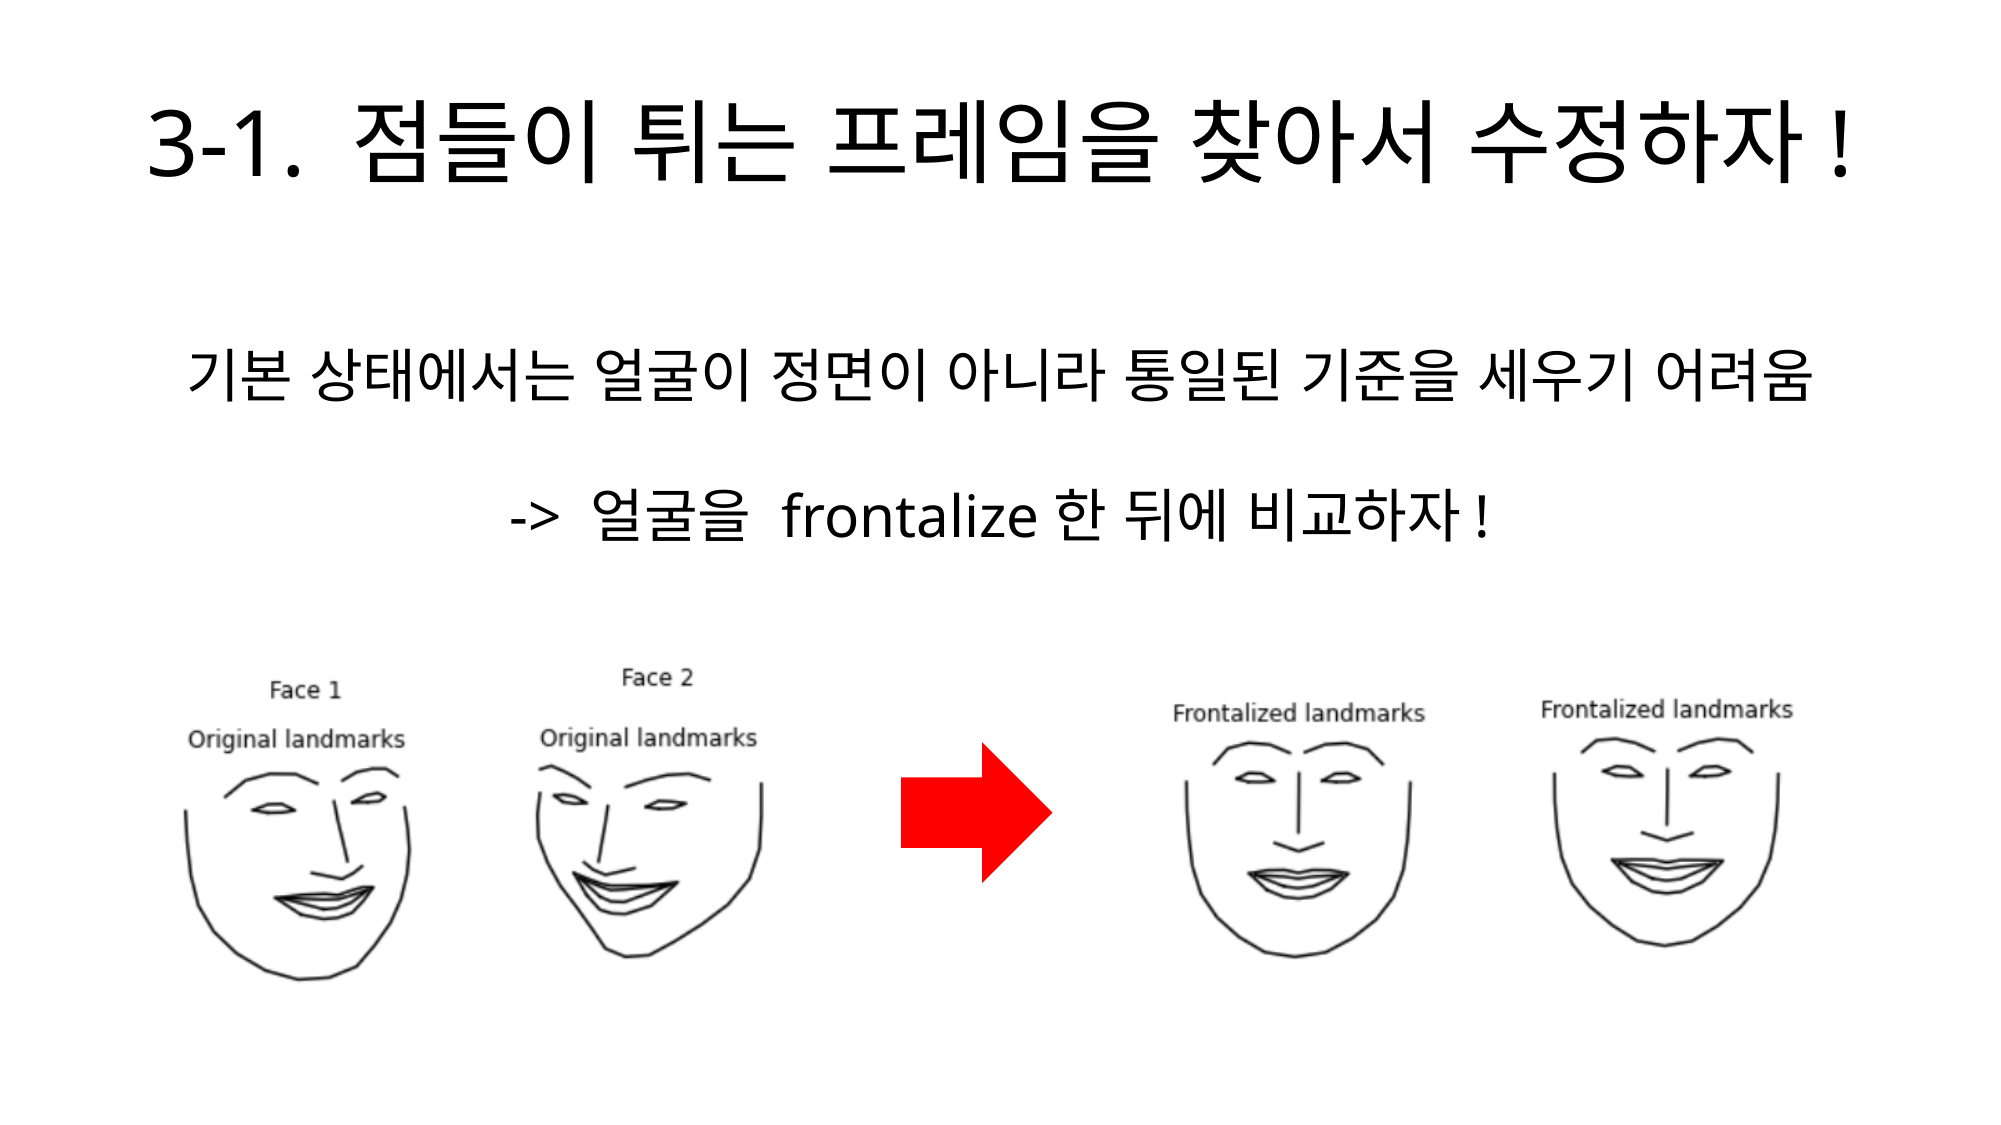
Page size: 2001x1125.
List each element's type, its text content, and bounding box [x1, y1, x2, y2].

text_box 기본 상태에서는 얼굴이 정면이 아니라 통일된 기준을 세우기 어려움 -> 얼굴을 frontalize한 뒤에 비교하자! [44, 289, 1956, 599]
text_box [900, 739, 1055, 886]
text_box 3-1. 점들이 튀는 프레임을 찾아서 수정하자! [51, 38, 1949, 256]
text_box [106, 652, 808, 1005]
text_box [1145, 634, 1882, 986]
